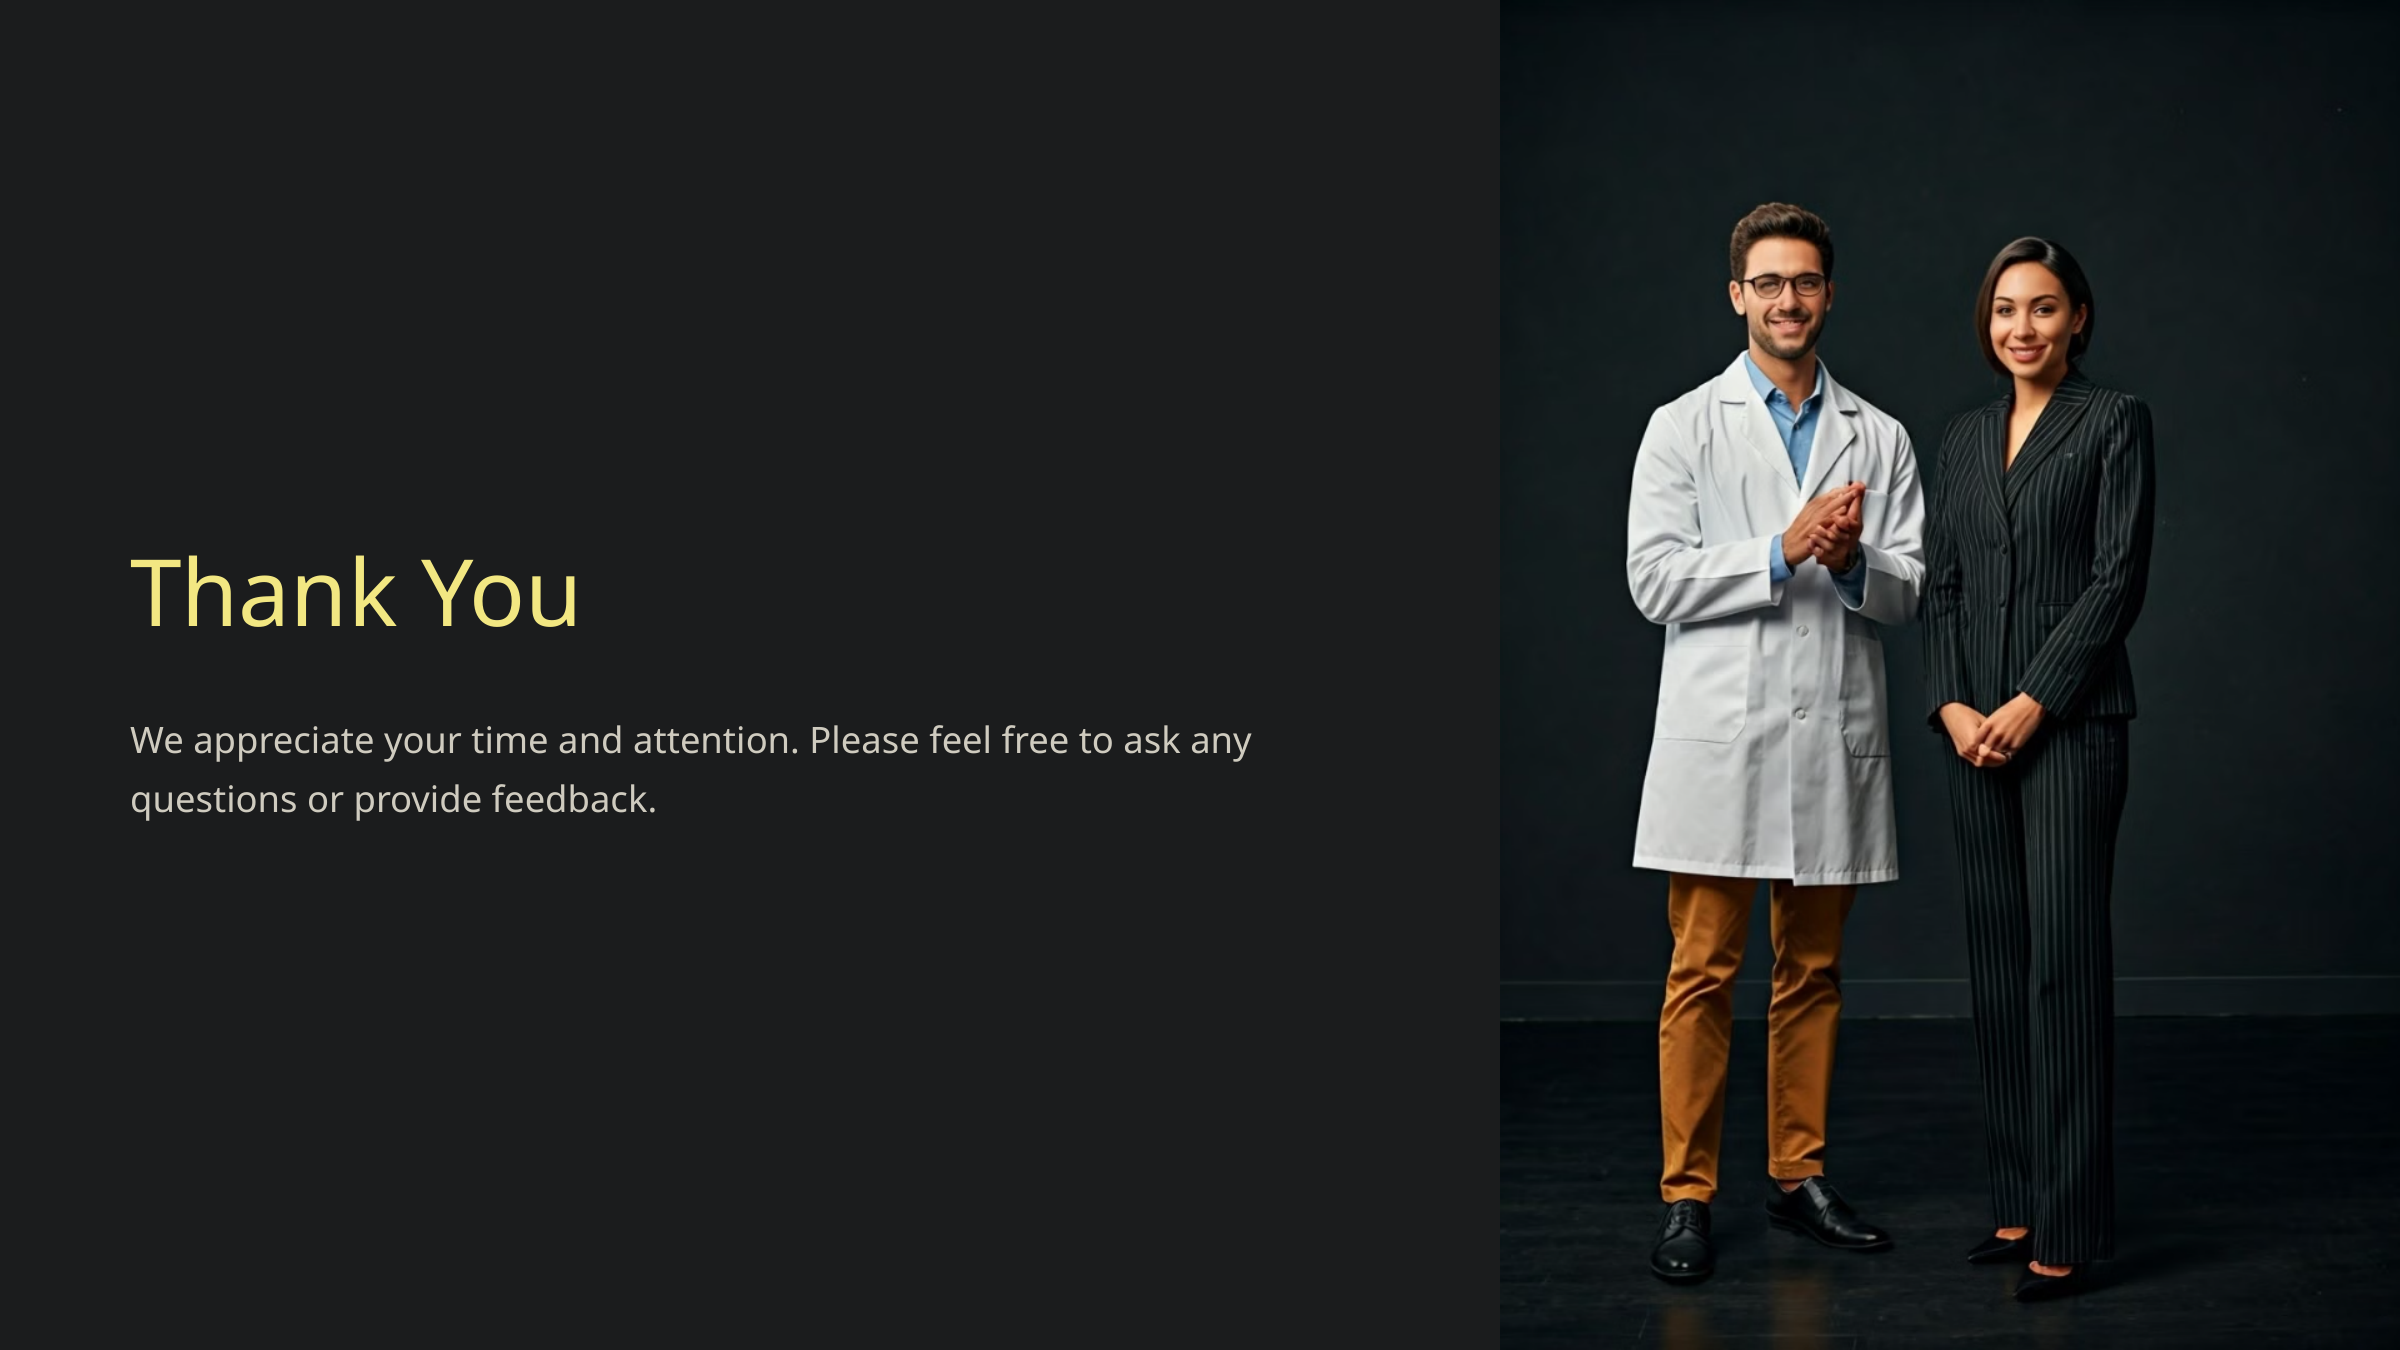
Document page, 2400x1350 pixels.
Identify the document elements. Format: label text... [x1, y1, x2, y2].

text_box Thank You [130, 529, 1061, 646]
picture [1499, 0, 2400, 1350]
text_box We appreciate your time and attention. Please feel free to ask any questions or provide feedback. [130, 701, 1370, 821]
